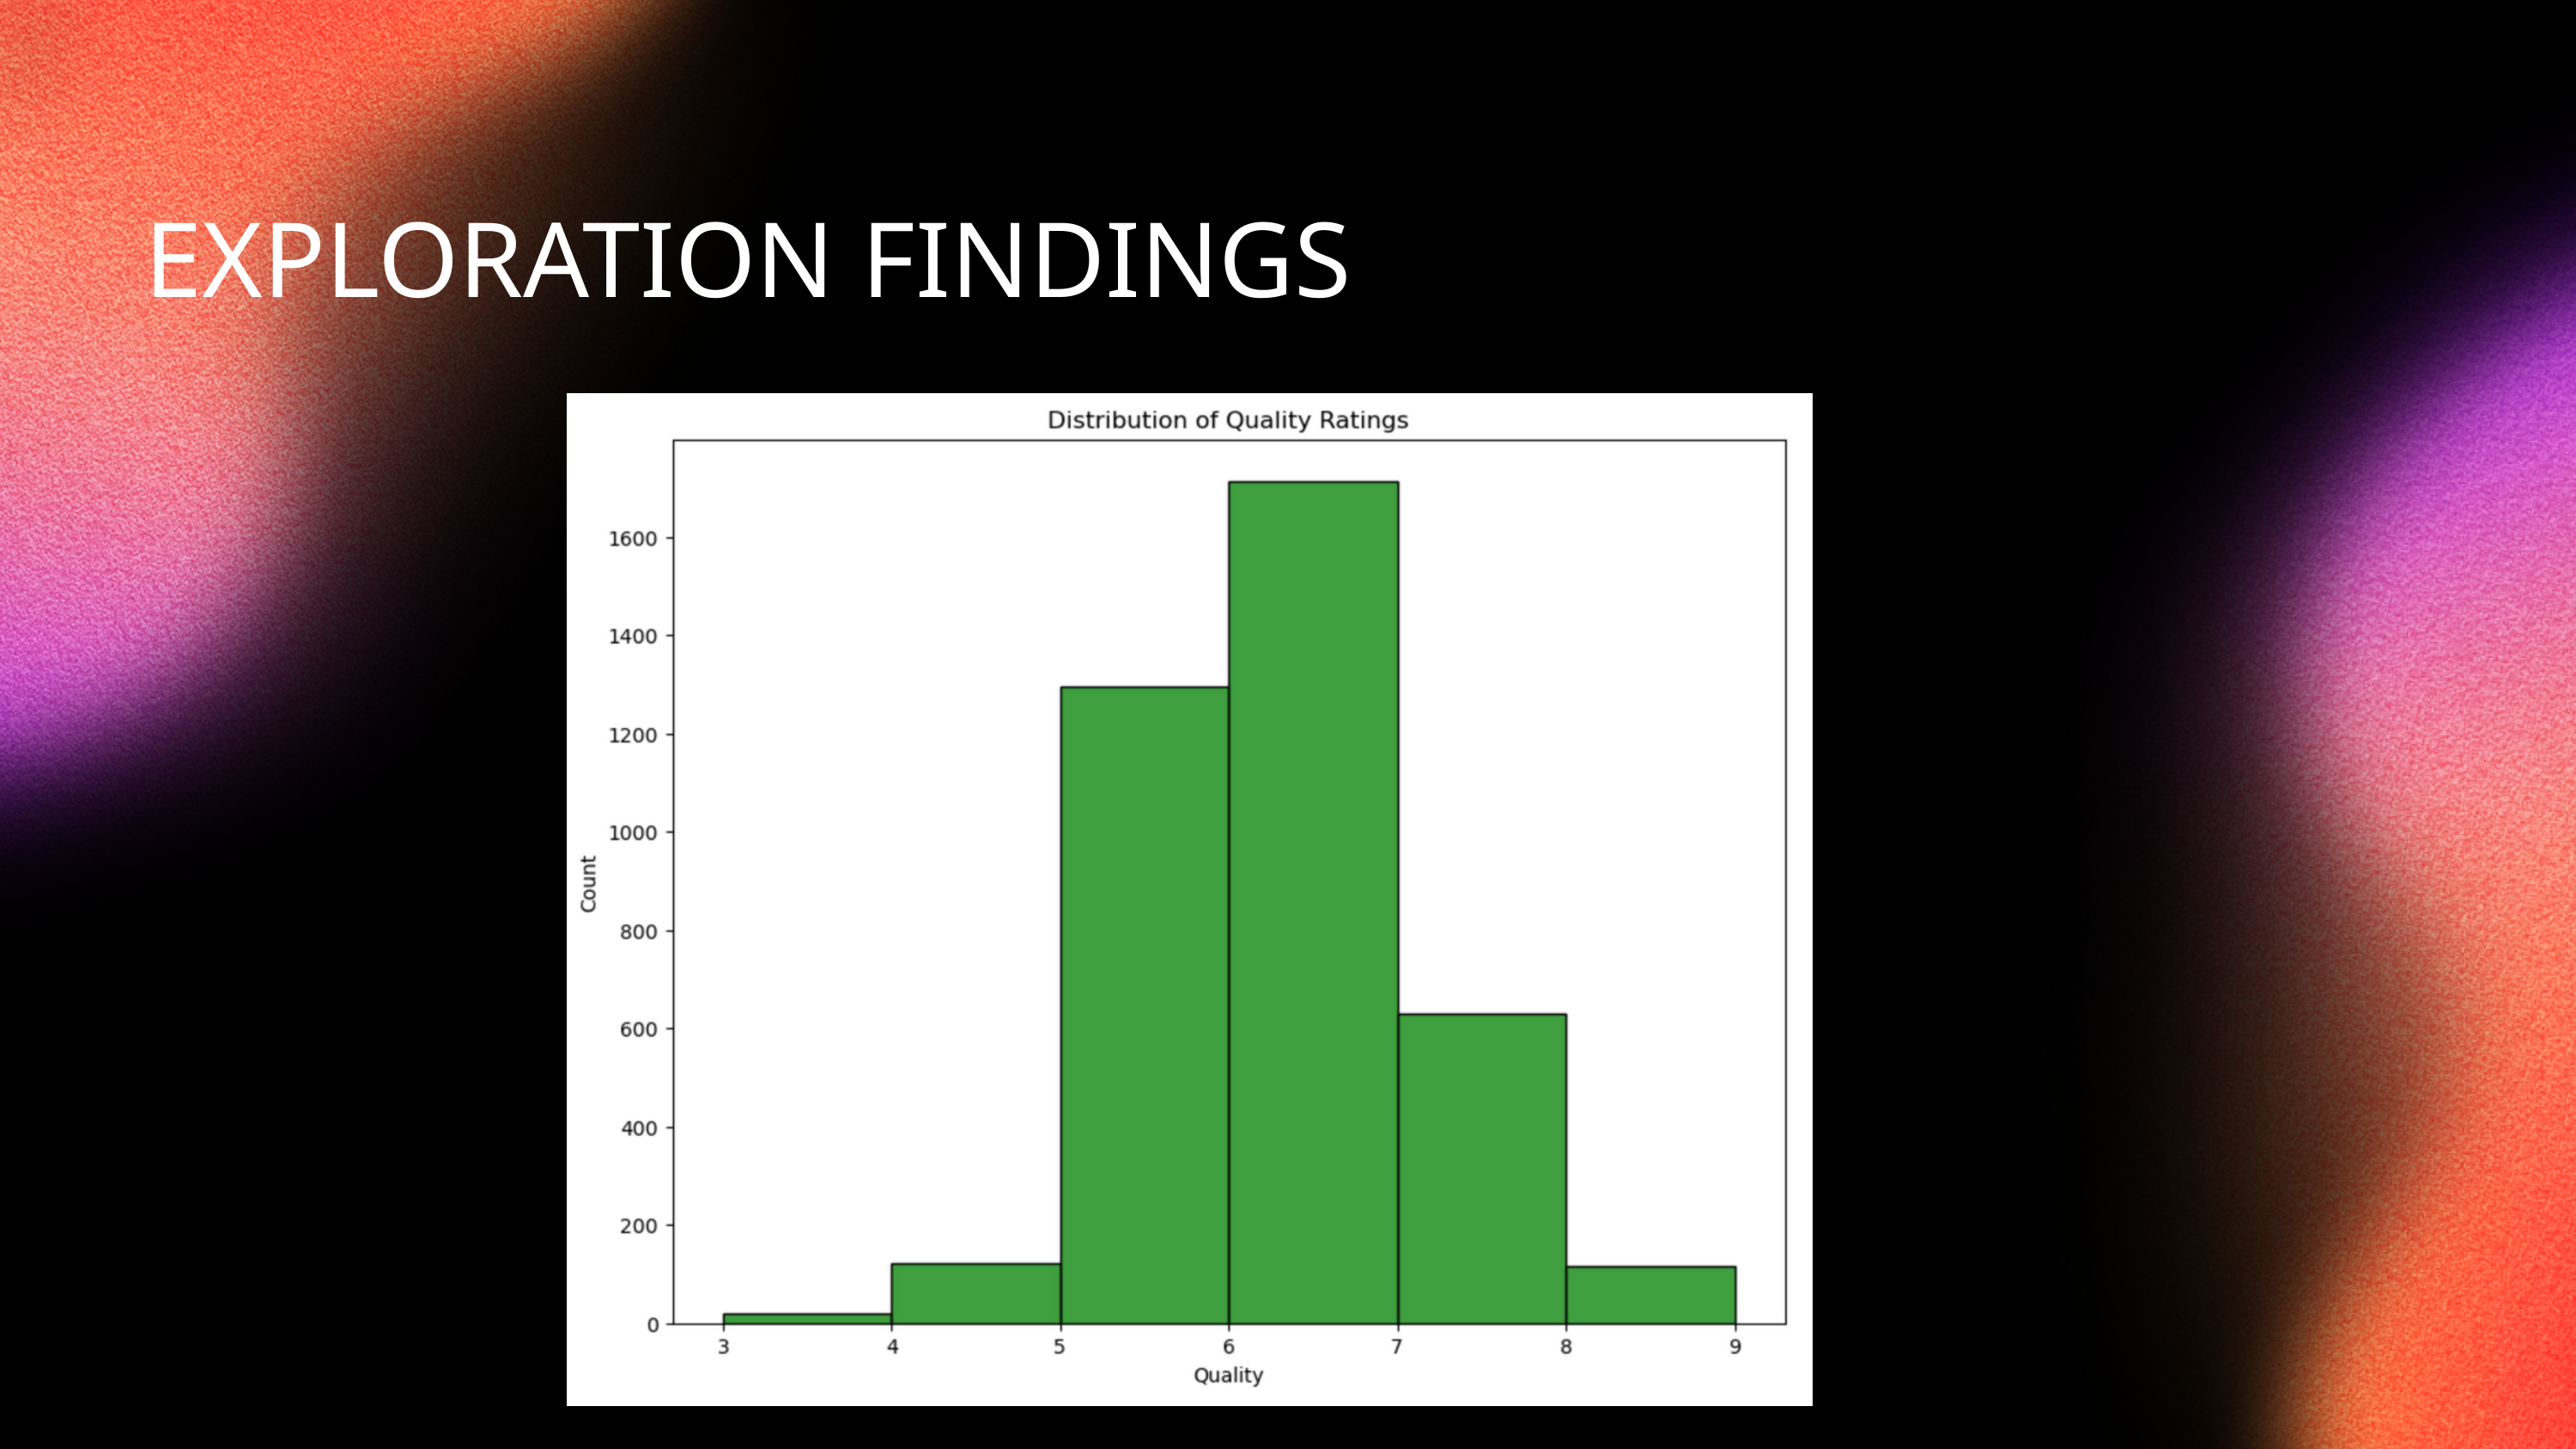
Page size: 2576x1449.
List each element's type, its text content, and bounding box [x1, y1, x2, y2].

text_box EXPLORATION FINDINGS [867, 110, 2227, 318]
picture [0, 0, 2576, 1449]
